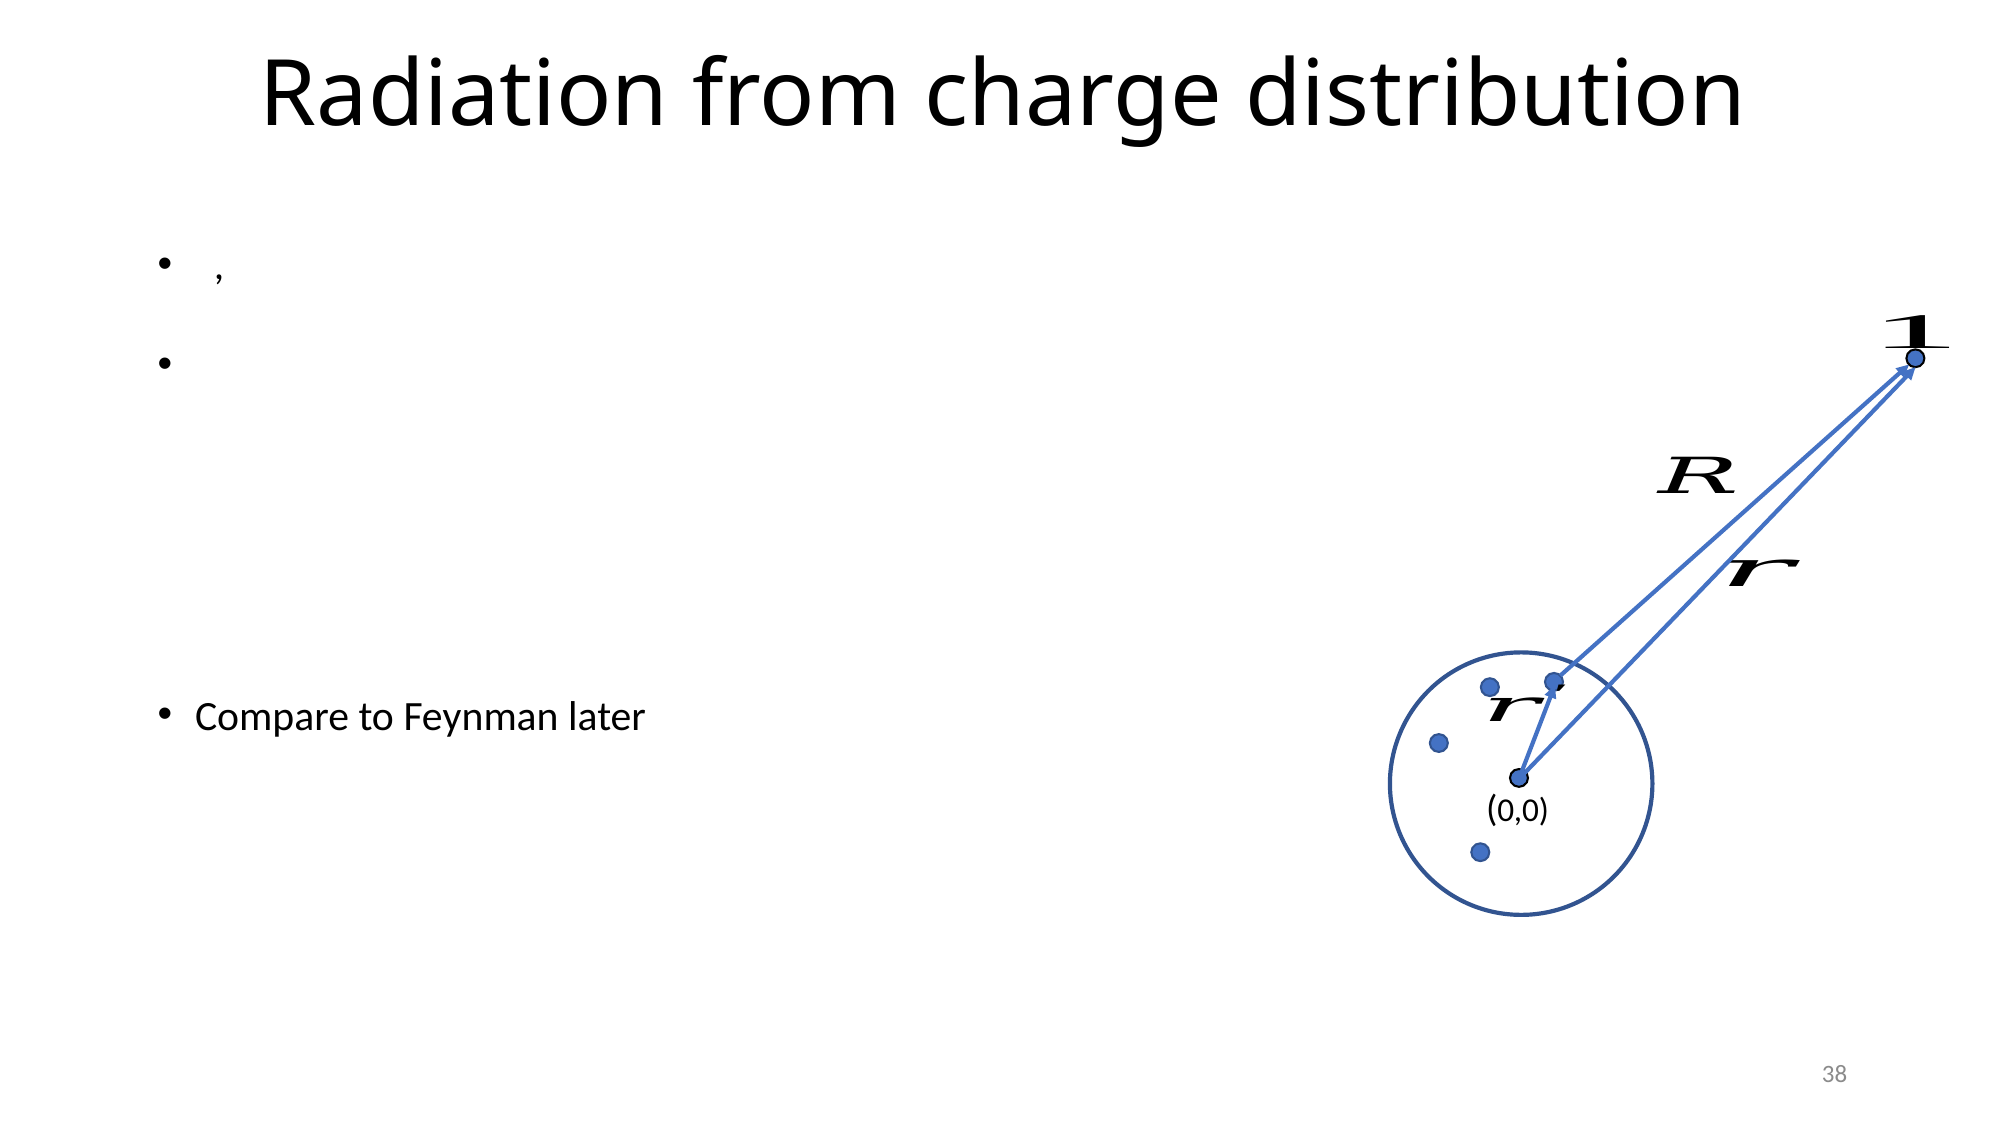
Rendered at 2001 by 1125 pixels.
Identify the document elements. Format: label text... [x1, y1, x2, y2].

title Radiation from charge distribution [32, 15, 1975, 177]
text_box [1389, 304, 1961, 915]
slide_number 38 [1412, 1042, 1863, 1103]
